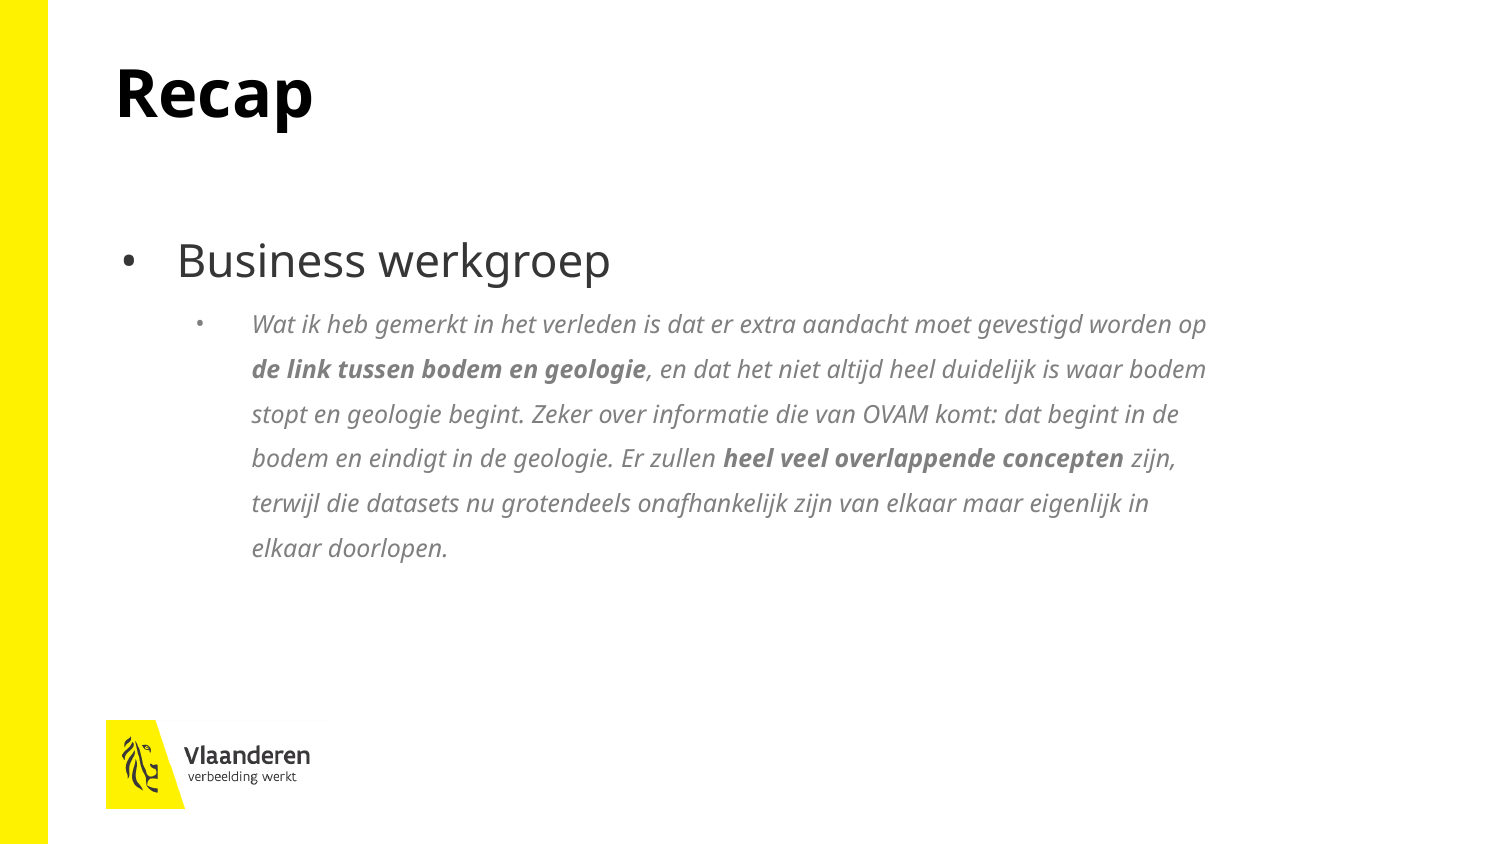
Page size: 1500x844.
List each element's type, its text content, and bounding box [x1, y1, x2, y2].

text_box Recap [103, 44, 1397, 167]
list Business werkgroep Wat ik heb gemerkt in het verleden is dat er extra aandacht moet gevestigd worden op de link tussen bodem en geologie, en dat het niet altijd heel duidelijk is waar bodem stopt en geologie begint. Zeker over informatie die van OVAM komt: dat begint in de bodem en eindigt in de geologie. Er zullen heel veel overlappende concepten zijn, terwijl die datasets nu grotendeels onafhankelijk zijn van elkaar maar eigenlijk in elkaar doorlopen. [88, 189, 1232, 642]
picture [106, 720, 333, 809]
